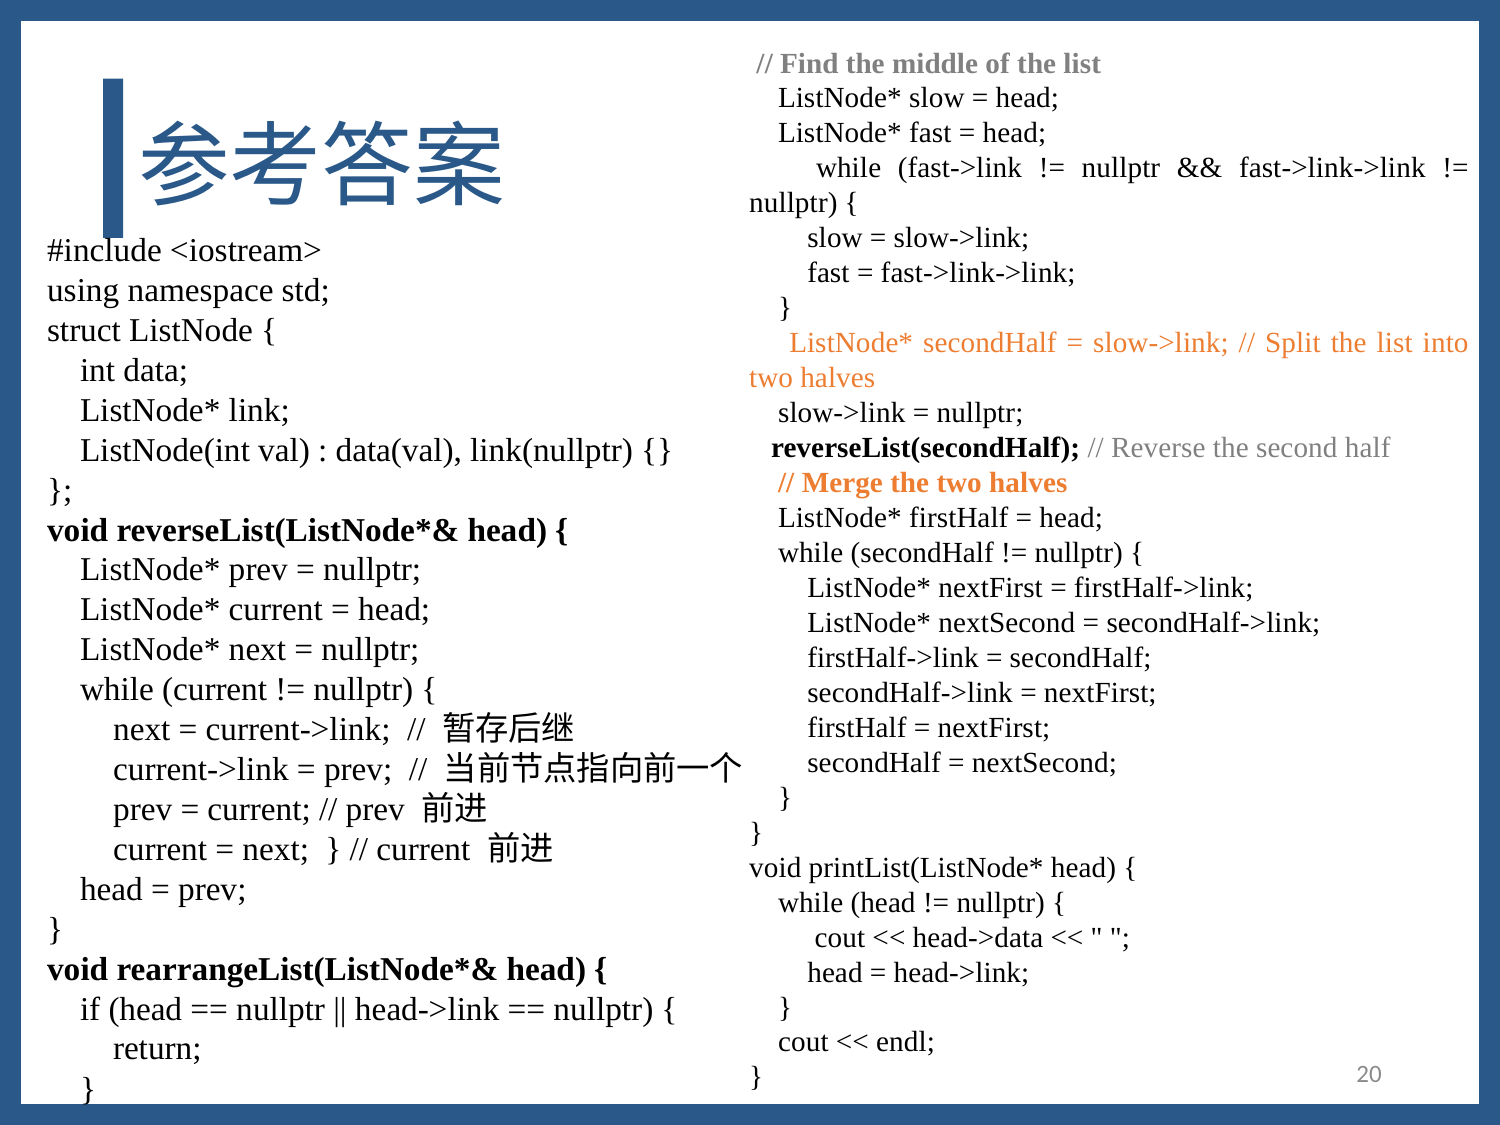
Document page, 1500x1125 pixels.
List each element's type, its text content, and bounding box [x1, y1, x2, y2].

text_box #include <iostream> using namespace std; struct ListNode { int data; ListNode* link; ListNode(int val) : data(val), link(nullptr) {} }; void reverseList(ListNode*& head) { ListNode* prev = nullptr; ListNode* current = head; ListNode* next = nullptr; while (current != nullptr) { next = current->link; // 暂存后继 current->link = prev; // 当前节点指向前一个 prev = current; // prev 前进 current = next; } // current 前进 head = prev; } void rearrangeList(ListNode*& head) { if (head == nullptr || head->link == nullptr) { return; } [32, 220, 809, 1114]
text_box // Find the middle of the list ListNode* slow = head; ListNode* fast = head; while (fast->link != nullptr && fast->link->link != nullptr) { slow = slow->link; fast = fast->link->link; } ListNode* secondHalf = slow->link; // Split the list into two halves slow->link = nullptr; reverseList(secondHalf); // Reverse the second half // Merge the two halves ListNode* firstHalf = head; while (secondHalf != nullptr) { ListNode* nextFirst = firstHalf->link; ListNode* nextSecond = secondHalf->link; firstHalf->link = secondHalf; secondHalf->link = nextFirst; firstHalf = nextFirst; secondHalf = nextSecond; } } void printList(ListNode* head) { while (head != nullptr) { cout << head->data << " "; head = head->link; } cout << endl; } [734, 36, 1485, 1101]
title 参考答案 [123, 59, 734, 220]
